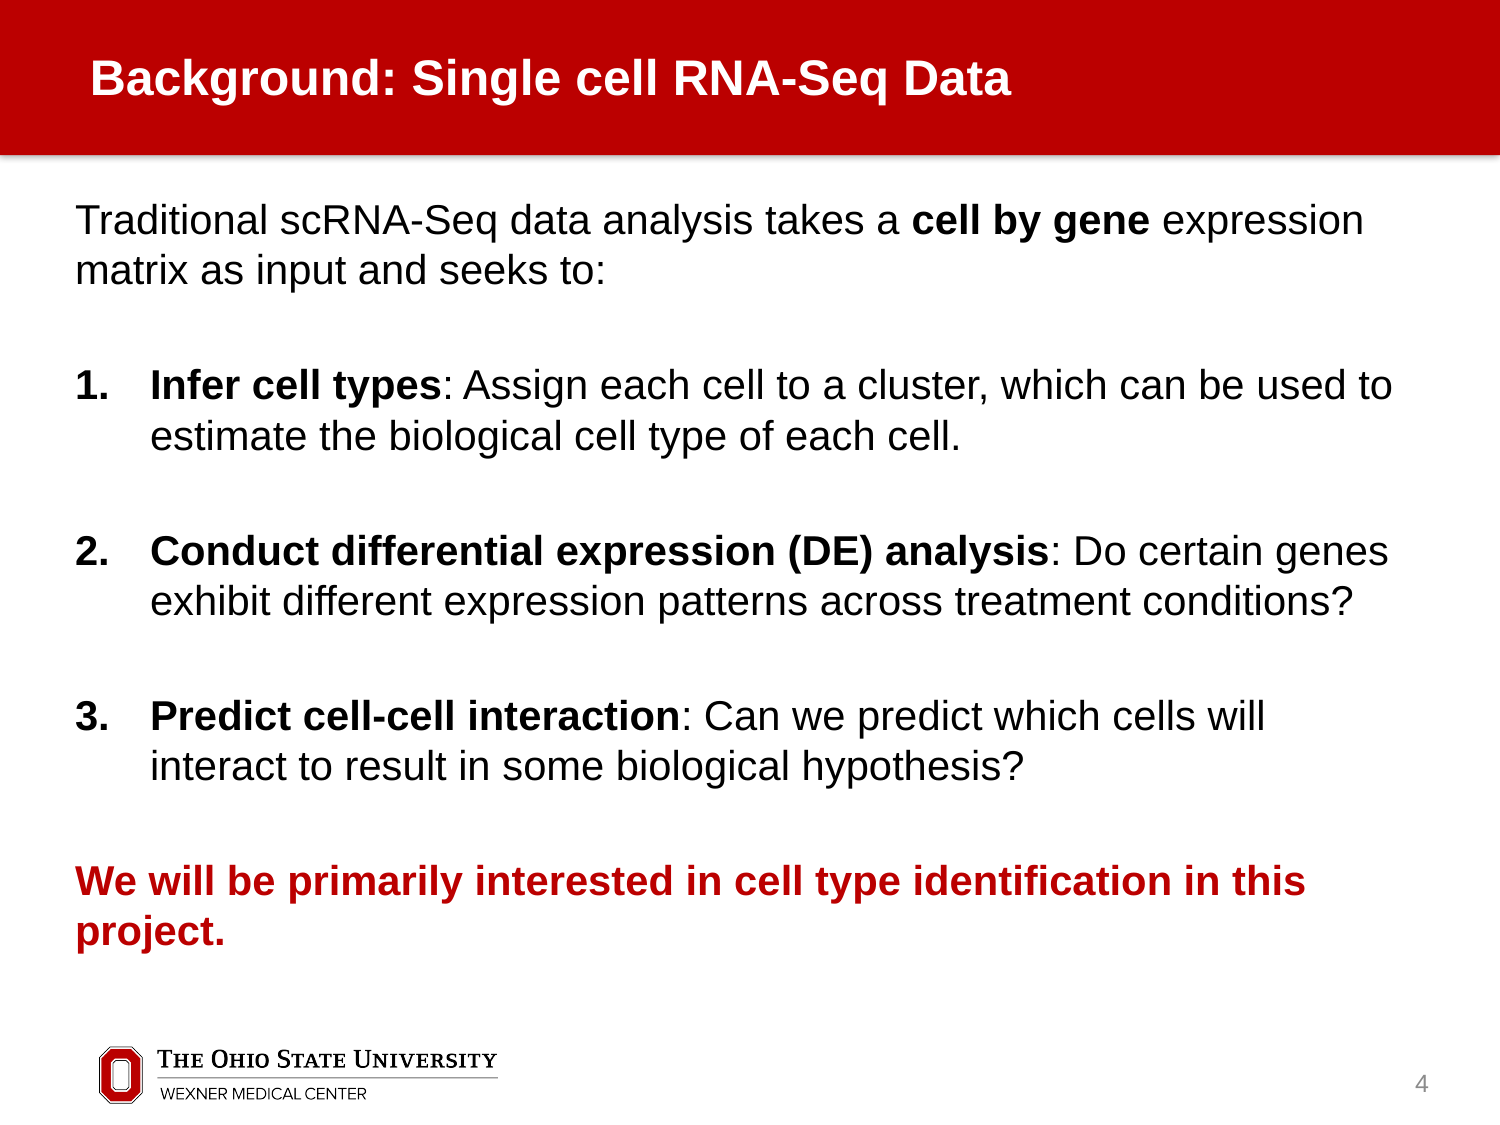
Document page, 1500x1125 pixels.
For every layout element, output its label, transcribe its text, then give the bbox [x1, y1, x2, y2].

text_box 4 [1400, 1045, 1472, 1105]
text_box Traditional scRNA-Seq data analysis takes a cell by gene expression matrix as input and seeks to: Infer cell types: Assign each cell to a cluster, which can be used to estimate the biological cell type of each cell. Conduct differential expression (DE) analysis: Do certain genes exhibit different expression patterns across treatment conditions? Predict cell-cell interaction: Can we predict which cells will interact to result in some biological hypothesis? We will be primarily interested in cell type identification in this project. [75, 192, 1425, 1002]
text_box Background: Single cell RNA-Seq Data [75, 37, 1425, 114]
picture [99, 1025, 498, 1125]
